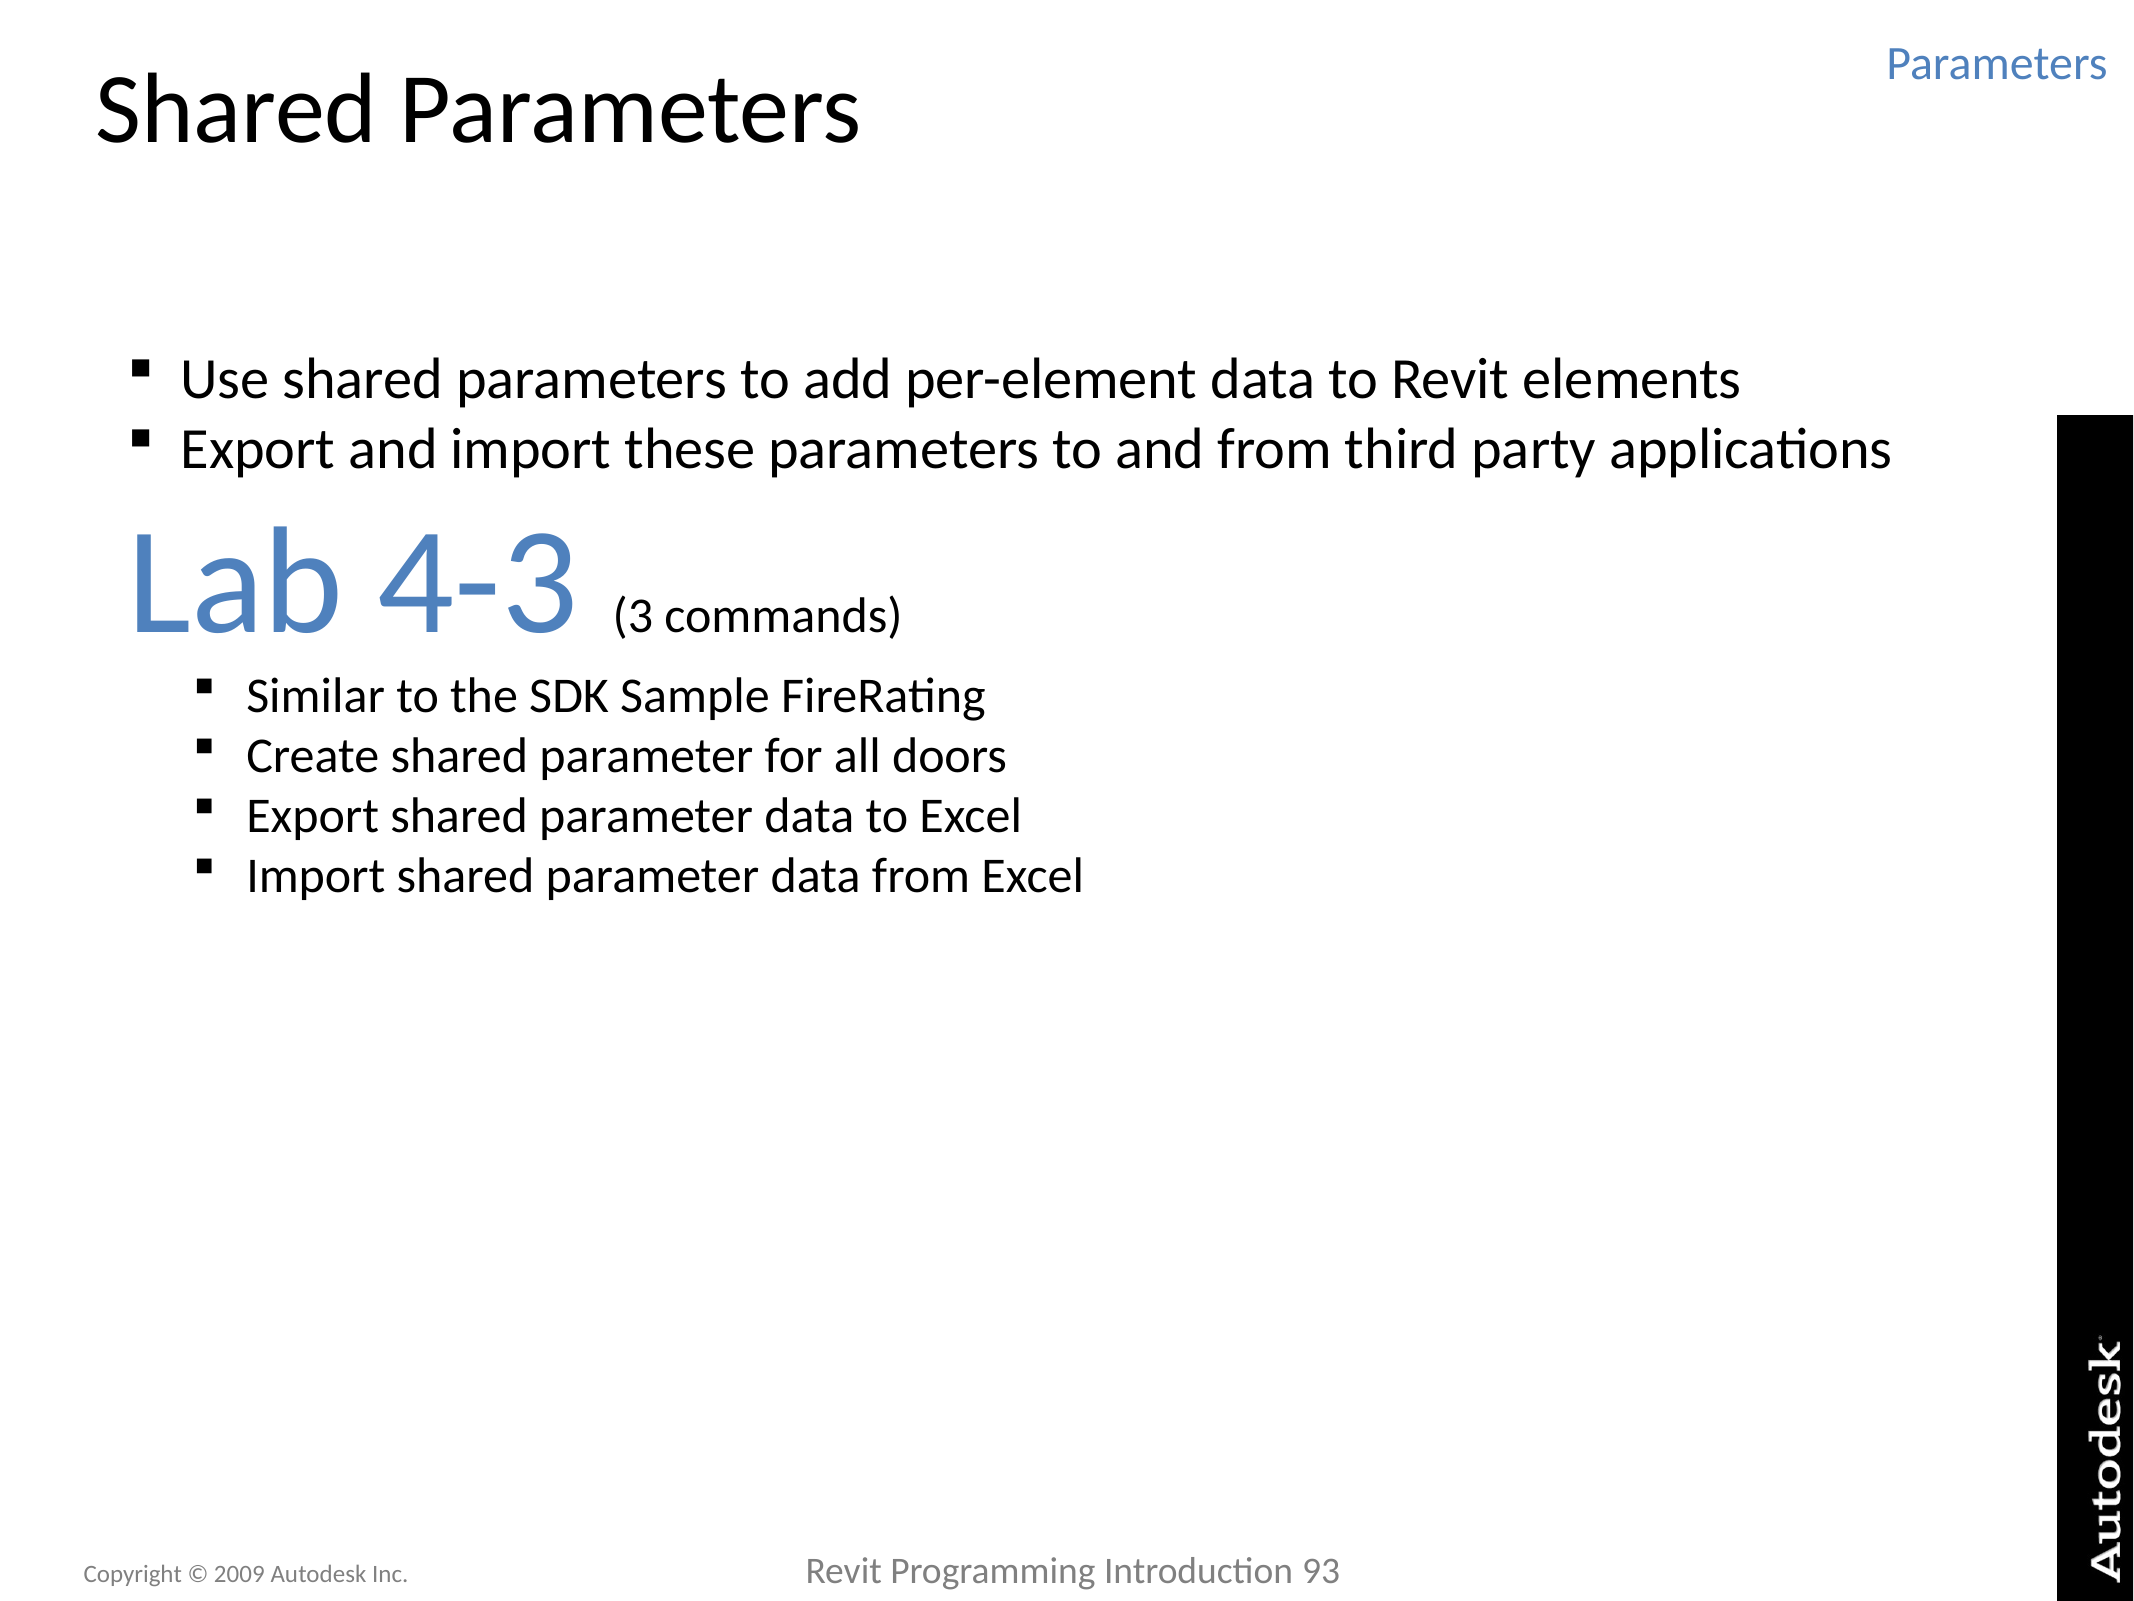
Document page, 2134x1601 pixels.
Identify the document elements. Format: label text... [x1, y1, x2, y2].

picture [2057, 415, 2134, 1601]
list Use shared parameters to add per-element data to Revit elements Export and import these parameters to and from third party applications Lab 4-3 (3 commands) Similar to the SDK Sample FireRating Create shared parameter for all doors Export shared parameter data to Excel Import shared parameter data from Excel [79, 329, 1957, 1256]
title Shared Parameters [74, 31, 1924, 299]
text_box Parameters [1637, 31, 2108, 90]
